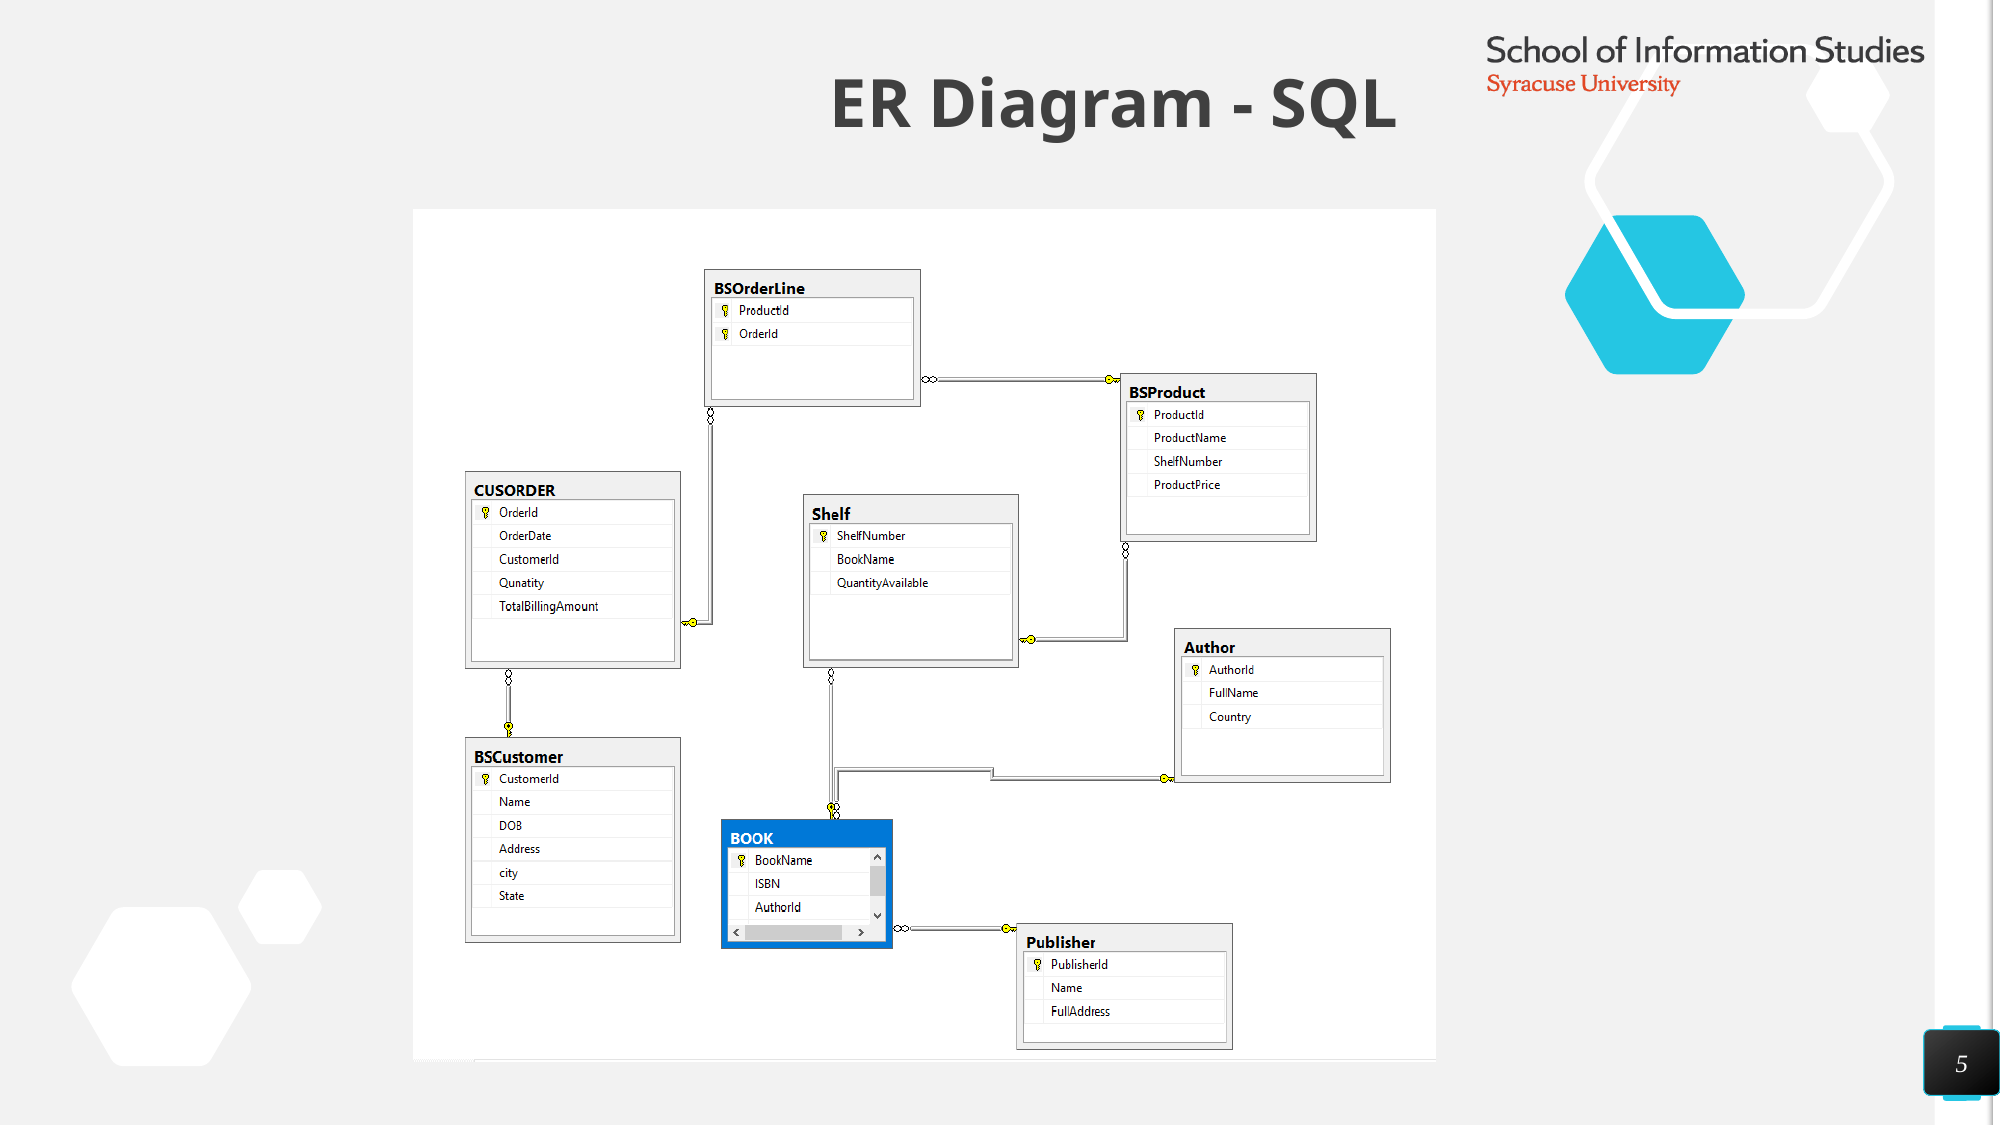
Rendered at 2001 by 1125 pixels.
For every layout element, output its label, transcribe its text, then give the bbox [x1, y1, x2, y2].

title ER Diagram - SQL [70, 70, 1932, 142]
picture [1465, 23, 1933, 107]
slide_number 5 [1923, 1029, 2000, 1096]
picture [413, 209, 1436, 1062]
